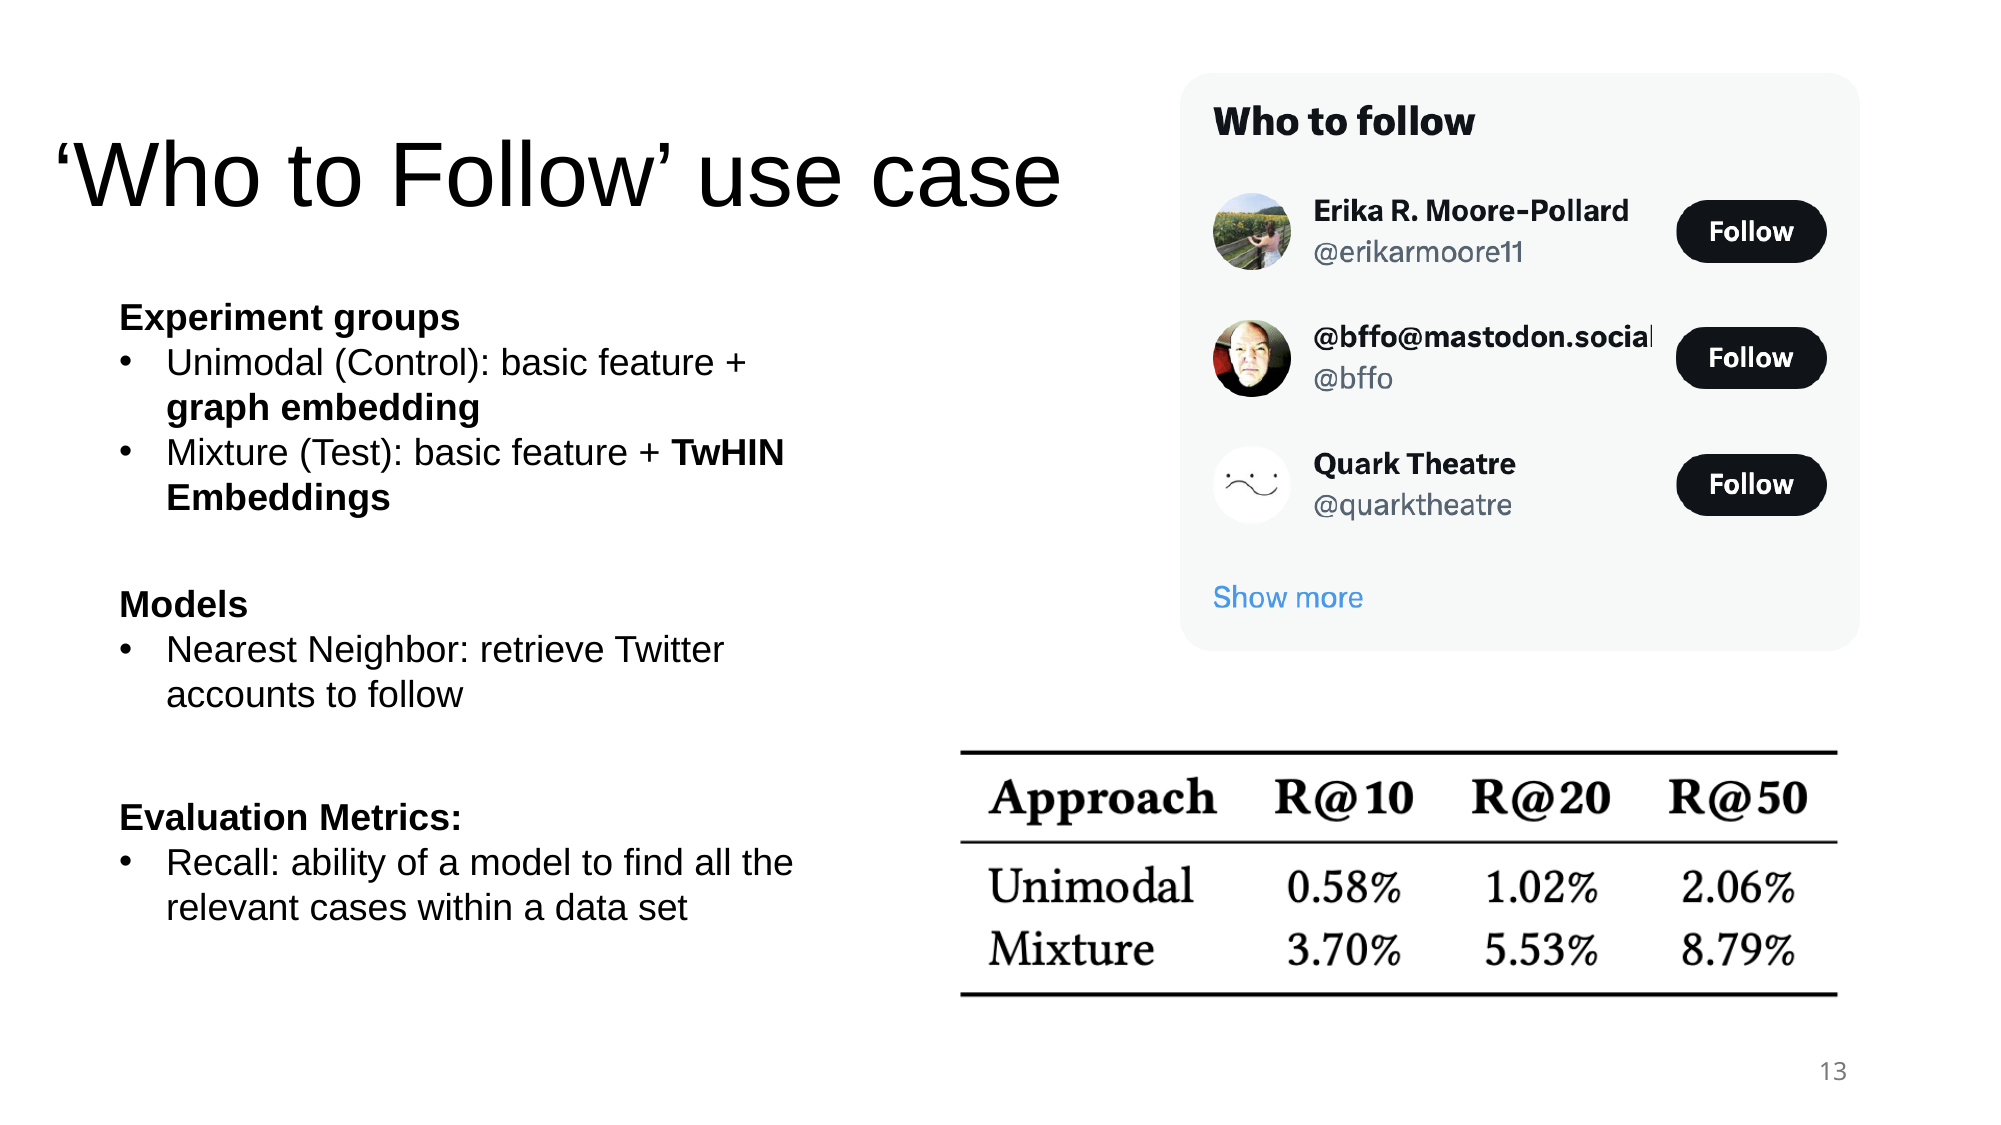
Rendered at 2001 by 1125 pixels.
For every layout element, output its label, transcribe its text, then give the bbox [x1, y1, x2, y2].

picture [1163, 63, 1881, 654]
title ‘Who to Follow’ use case [38, 67, 1163, 286]
slide_number 13 [1412, 1042, 1863, 1103]
picture [948, 736, 1861, 1015]
text_box Evaluation Metrics: Recall: ability of a model to find all the relevant cases within a data set [104, 785, 815, 980]
text_box Experiment groups Unimodal (Control): basic feature + graph embedding Mixture (Test): basic feature + TwHIN Embeddings [104, 285, 815, 571]
text_box Models Nearest Neighbor: retrieve Twitter accounts to follow [104, 573, 799, 723]
